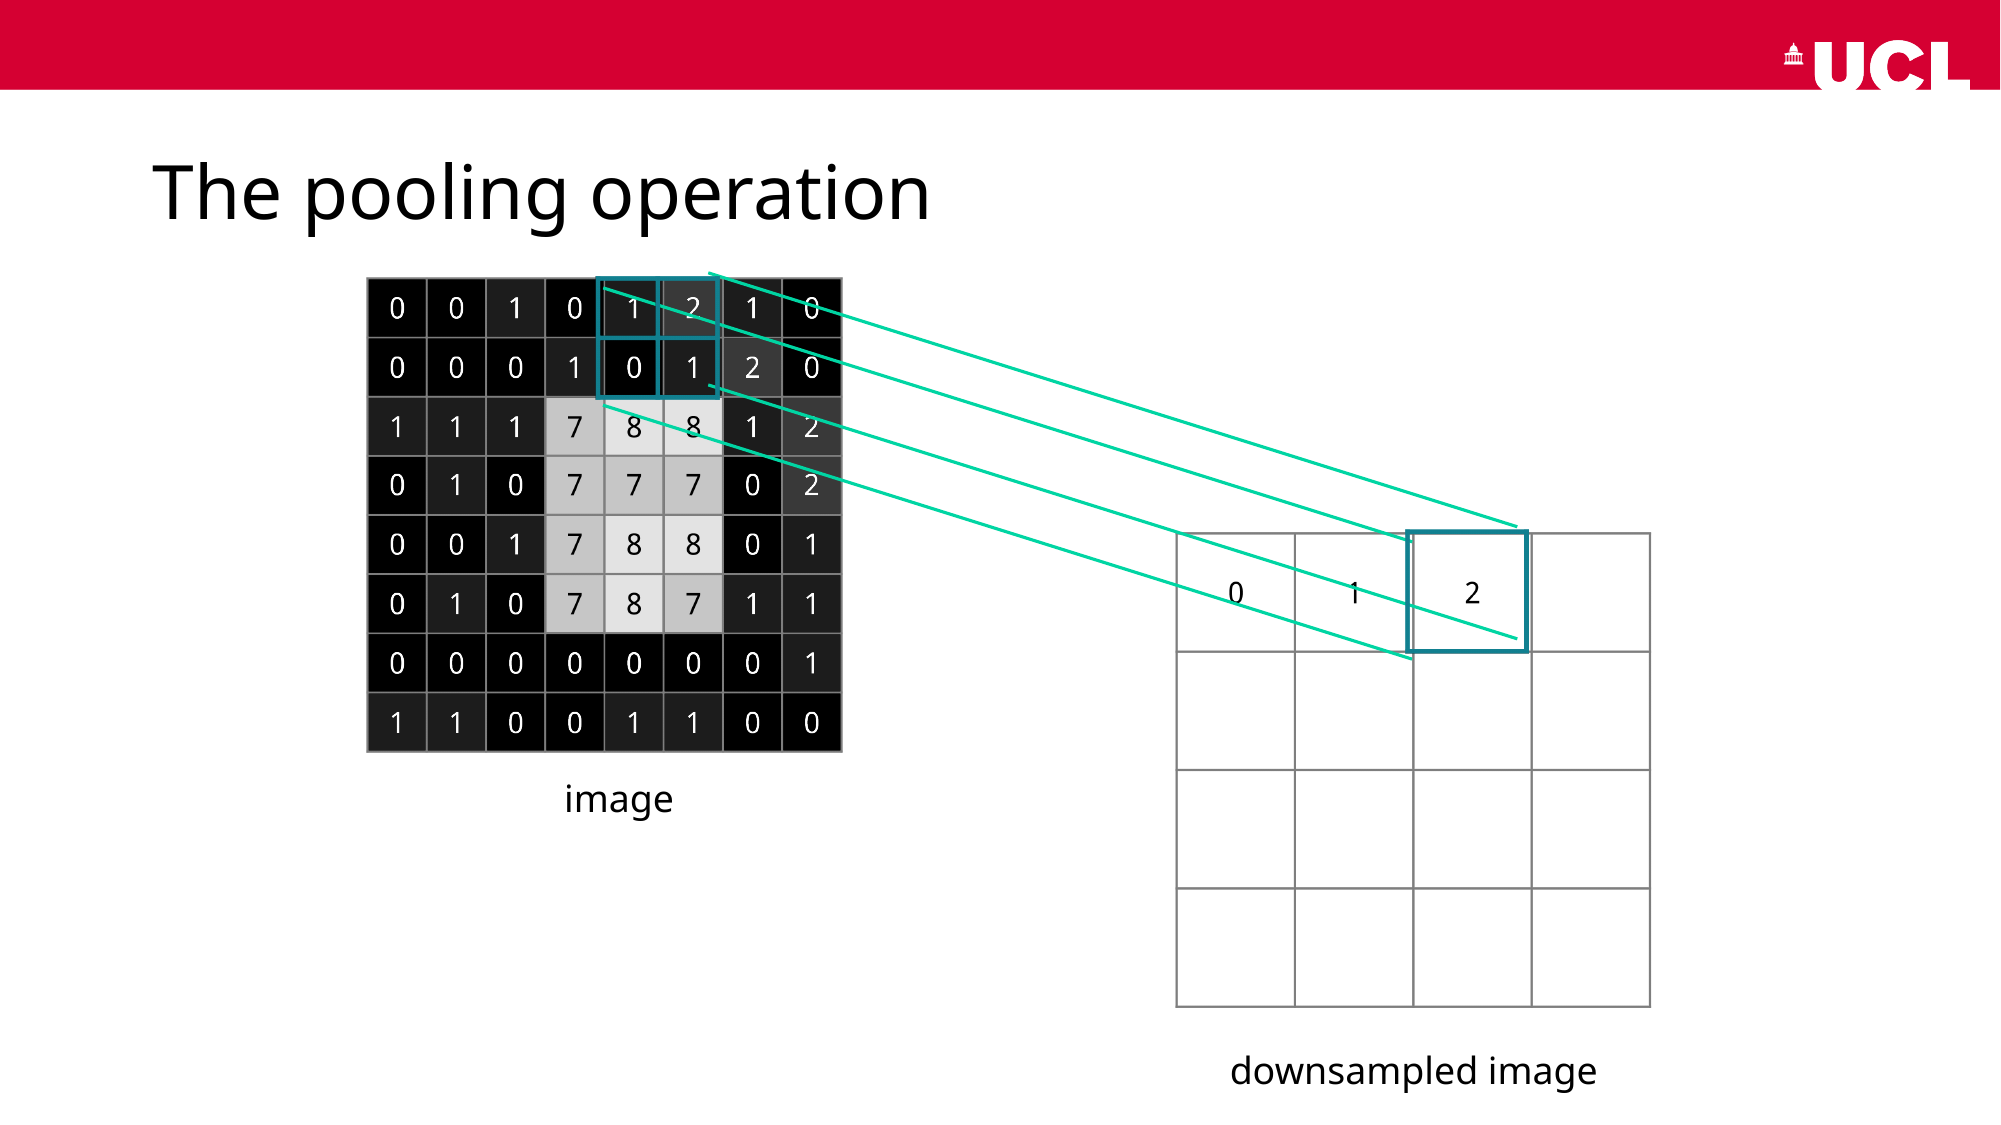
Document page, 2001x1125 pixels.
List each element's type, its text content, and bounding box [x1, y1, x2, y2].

picture [366, 276, 844, 758]
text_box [595, 272, 1533, 660]
text_box downsampled image [1214, 1039, 1614, 1100]
title The pooling operation [137, 118, 1863, 271]
picture [0, 0, 2001, 90]
text_box image [549, 767, 690, 828]
picture [1174, 531, 1654, 1010]
